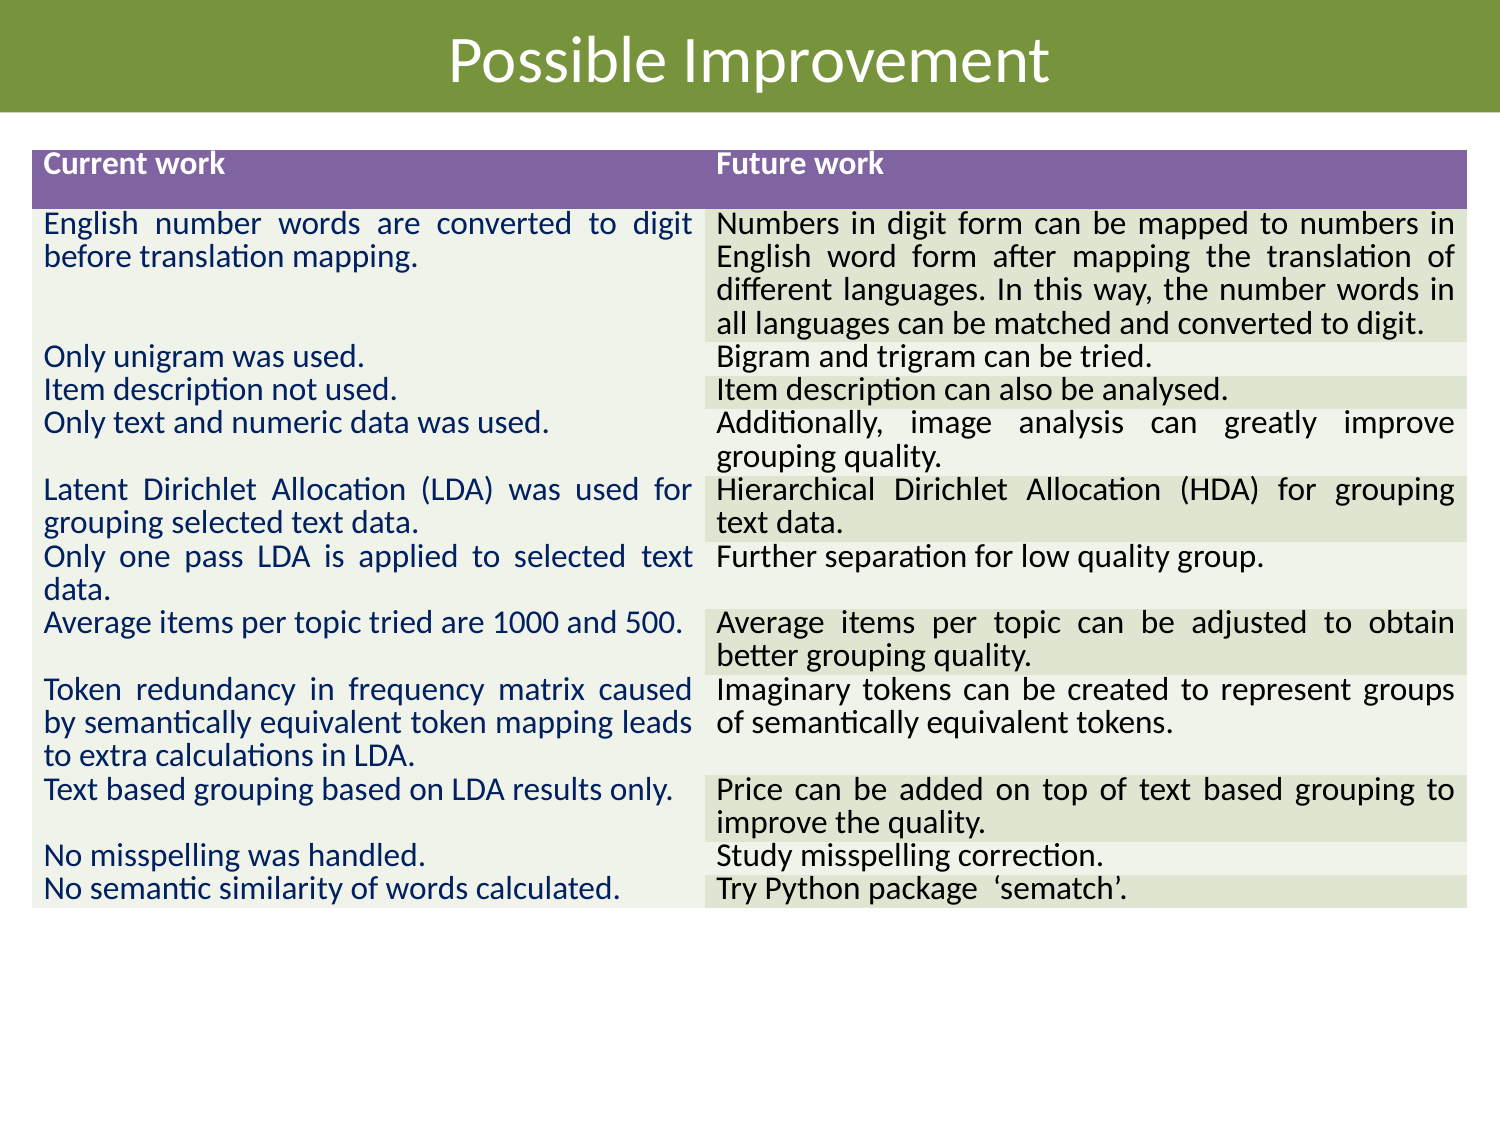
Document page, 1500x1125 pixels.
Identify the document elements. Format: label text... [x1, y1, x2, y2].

table_cell No misspelling was handled. [32, 842, 705, 875]
table_cell Item description can also be analysed. [705, 376, 1467, 409]
table_cell Bigram and trigram can be tried. [705, 342, 1467, 376]
table_cell Hierarchical Dirichlet Allocation (HDA) for grouping text data. [705, 476, 1467, 542]
text_box Possible Improvement [0, 0, 1500, 115]
table_cell Average items per topic tried are 1000 and 500. [32, 609, 705, 675]
table_cell Try Python package ‘sematch’. [705, 875, 1467, 908]
table_header Current work [32, 150, 705, 209]
table_cell Only unigram was used. [32, 342, 705, 376]
table_cell Further separation for low quality group. [705, 542, 1467, 609]
table_cell Numbers in digit form can be mapped to numbers in English word form after mapping the translation of different languages. In this way, the number words in all languages can be matched and converted to digit. [705, 209, 1467, 342]
table_cell Imaginary tokens can be created to represent groups of semantically equivalent tokens. [705, 675, 1467, 775]
table_cell English number words are converted to digit before translation mapping. [32, 209, 705, 342]
table_cell Additionally, image analysis can greatly improve grouping quality. [705, 409, 1467, 476]
table_cell Average items per topic can be adjusted to obtain better grouping quality. [705, 609, 1467, 675]
table_cell Only one pass LDA is applied to selected text data. [32, 542, 705, 609]
table_header Future work [705, 150, 1467, 209]
table_cell Study misspelling correction. [705, 842, 1467, 875]
table_cell Only text and numeric data was used. [32, 409, 705, 476]
table_cell Latent Dirichlet Allocation (LDA) was used for grouping selected text data. [32, 476, 705, 542]
table_cell Price can be added on top of text based grouping to improve the quality. [705, 775, 1467, 842]
table_cell No semantic similarity of words calculated. [32, 875, 705, 908]
table_cell Item description not used. [32, 376, 705, 409]
table_cell Text based grouping based on LDA results only. [32, 775, 705, 842]
table_cell Token redundancy in frequency matrix caused by semantically equivalent token mapping leads to extra calculations in LDA. [32, 675, 705, 775]
